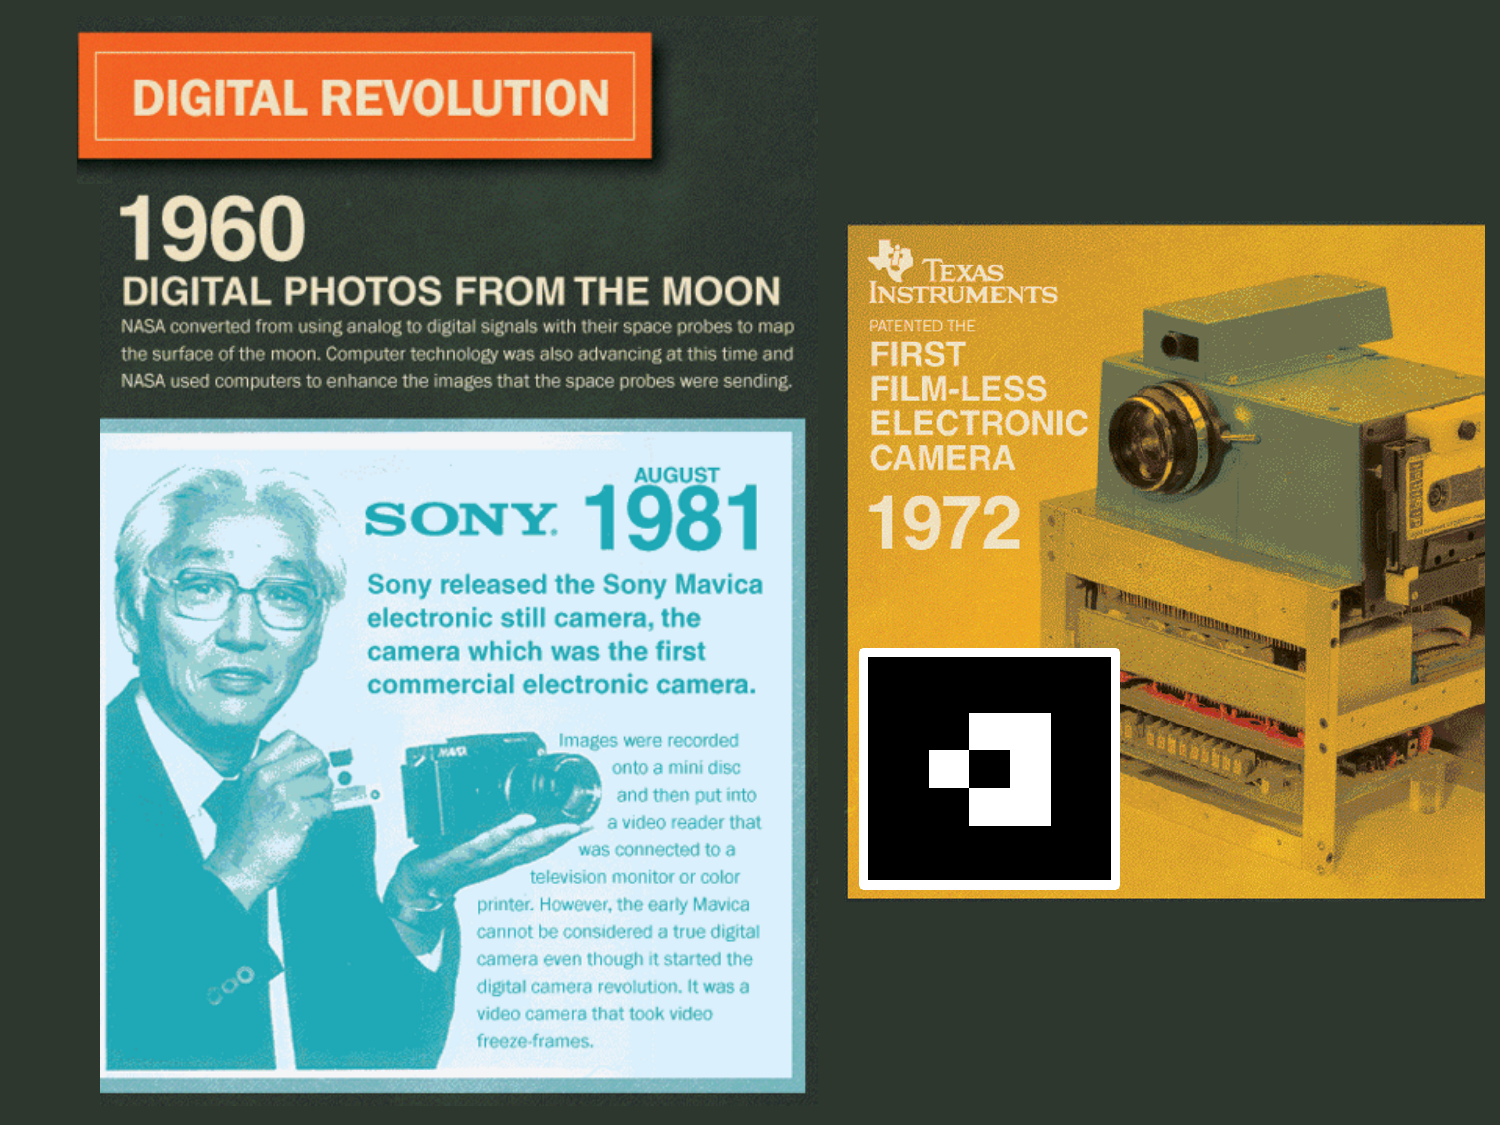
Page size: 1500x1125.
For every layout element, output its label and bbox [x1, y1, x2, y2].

picture [76, 16, 818, 1107]
picture [844, 220, 1486, 903]
